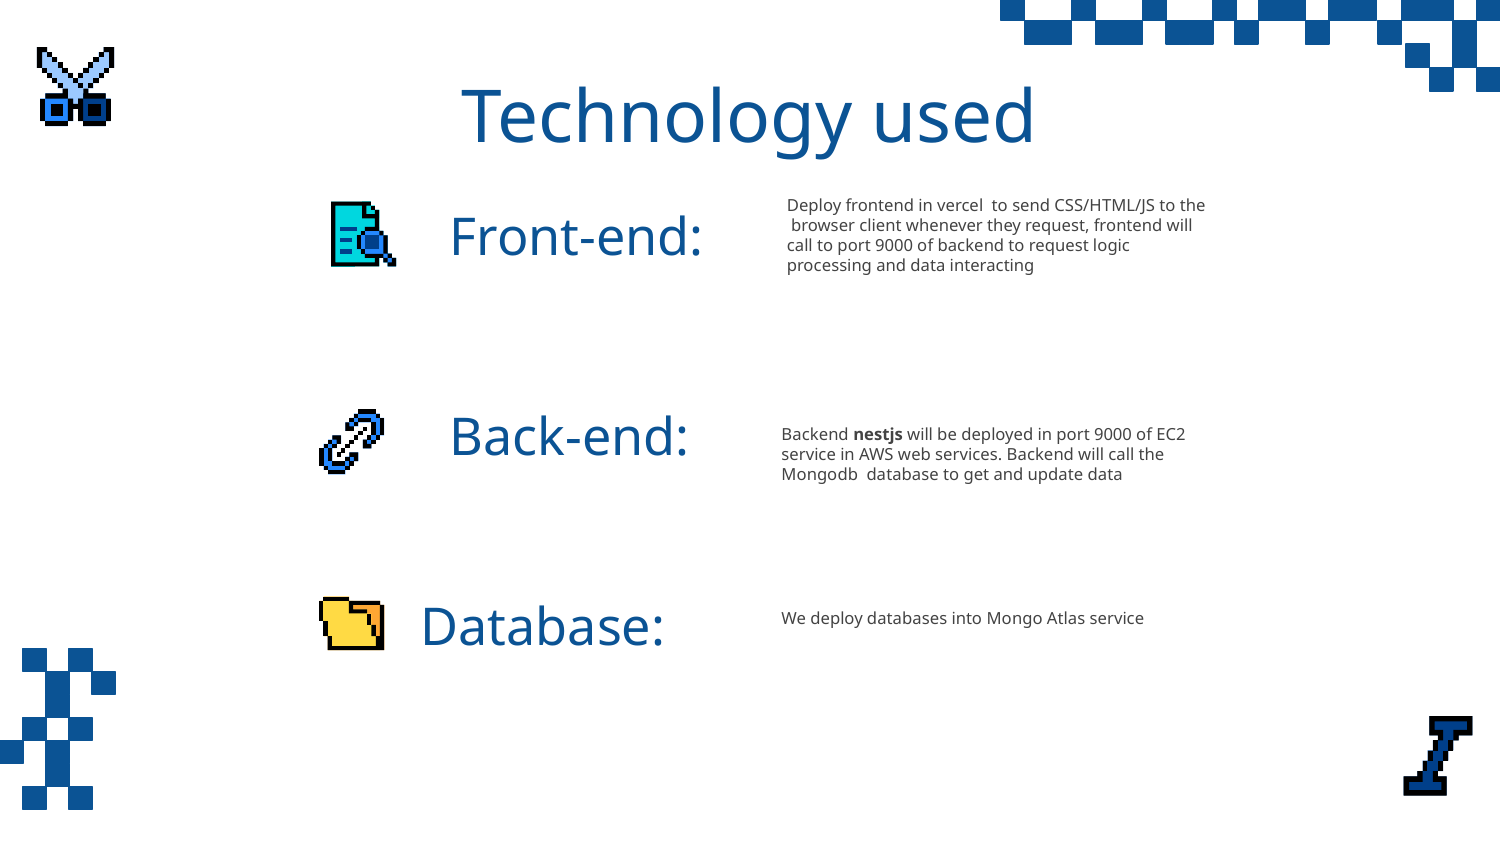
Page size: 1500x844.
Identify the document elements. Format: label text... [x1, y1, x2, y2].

subtitle Backend nestjs will be deployed in port 9000 of EC2 service in AWS web services. Backend will call the Mongodb database to get and update data [766, 409, 1217, 539]
subtitle Deploy frontend in vercel to send CSS/HTML/JS to the browser client whenever they request, frontend will call to port 9000 of backend to request logic processing and data interacting [771, 180, 1222, 309]
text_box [319, 596, 385, 651]
title Front-end: [434, 187, 771, 281]
subtitle We deploy databases into Mongo Atlas service [766, 592, 1217, 722]
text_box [330, 201, 397, 267]
title Back-end: [434, 387, 844, 481]
title Technology used [118, 54, 1382, 149]
title Database: [405, 576, 815, 671]
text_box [319, 408, 385, 475]
